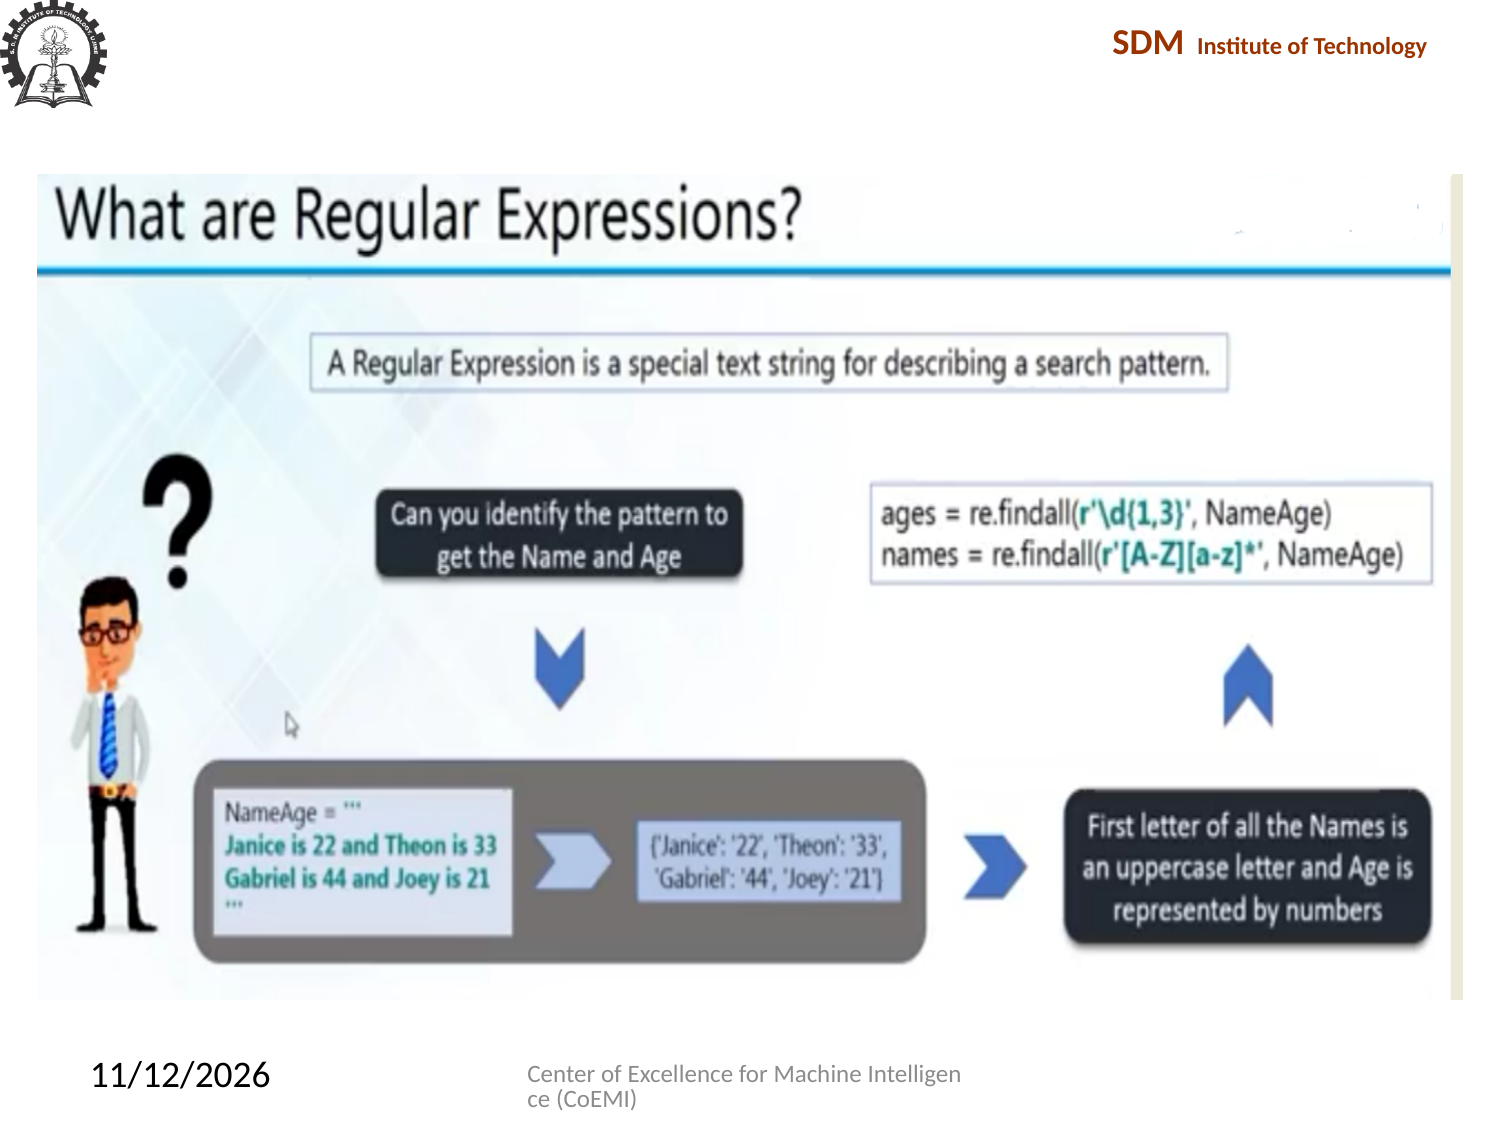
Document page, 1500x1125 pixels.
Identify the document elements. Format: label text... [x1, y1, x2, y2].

picture [0, 0, 107, 108]
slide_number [75, 1042, 425, 1103]
footer Center of Excellence for Machine Intelligence (CoEMI) [512, 1042, 988, 1103]
picture [37, 174, 1463, 1001]
